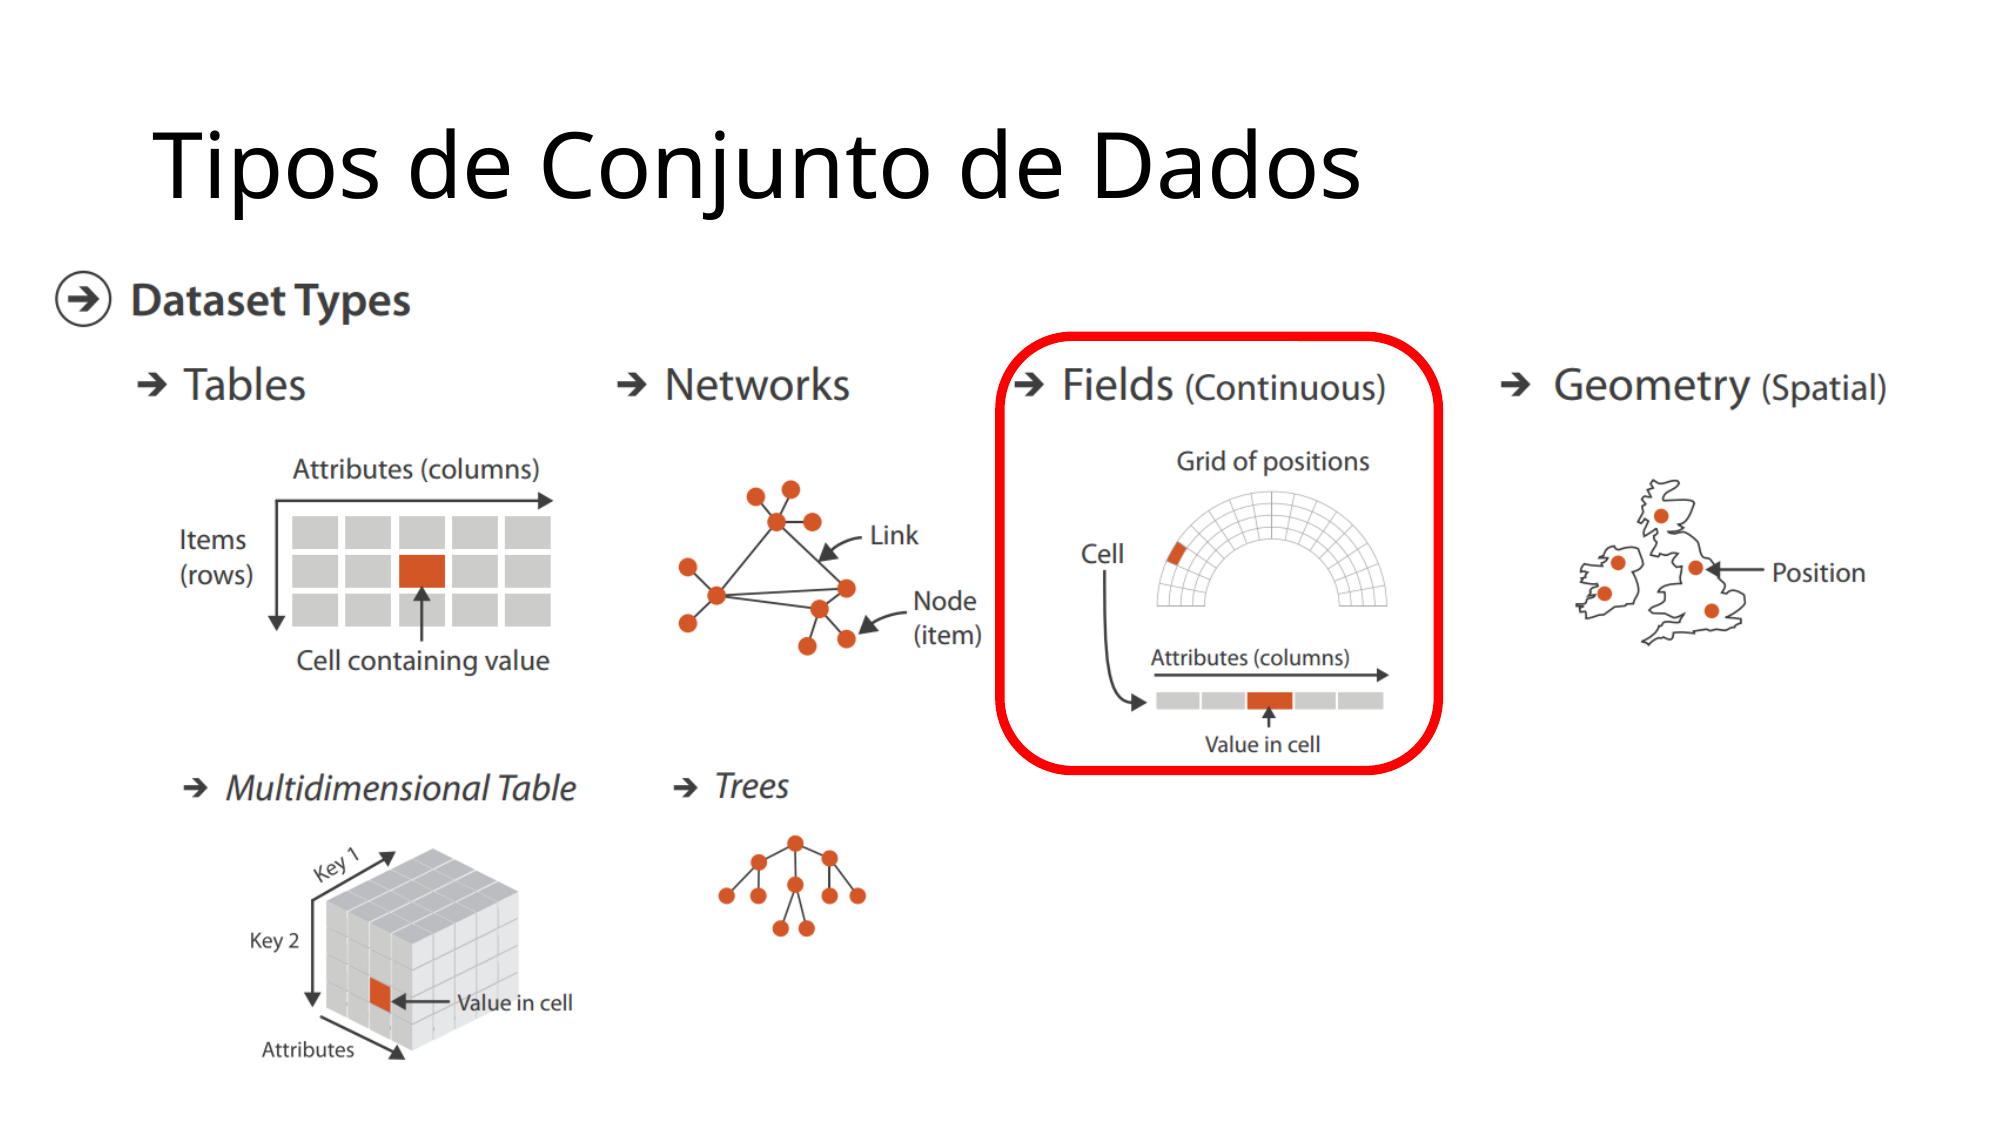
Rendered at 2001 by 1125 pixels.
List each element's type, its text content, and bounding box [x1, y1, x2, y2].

picture [35, 245, 1908, 1101]
title Tipos de Conjunto de Dados [137, 59, 1863, 245]
